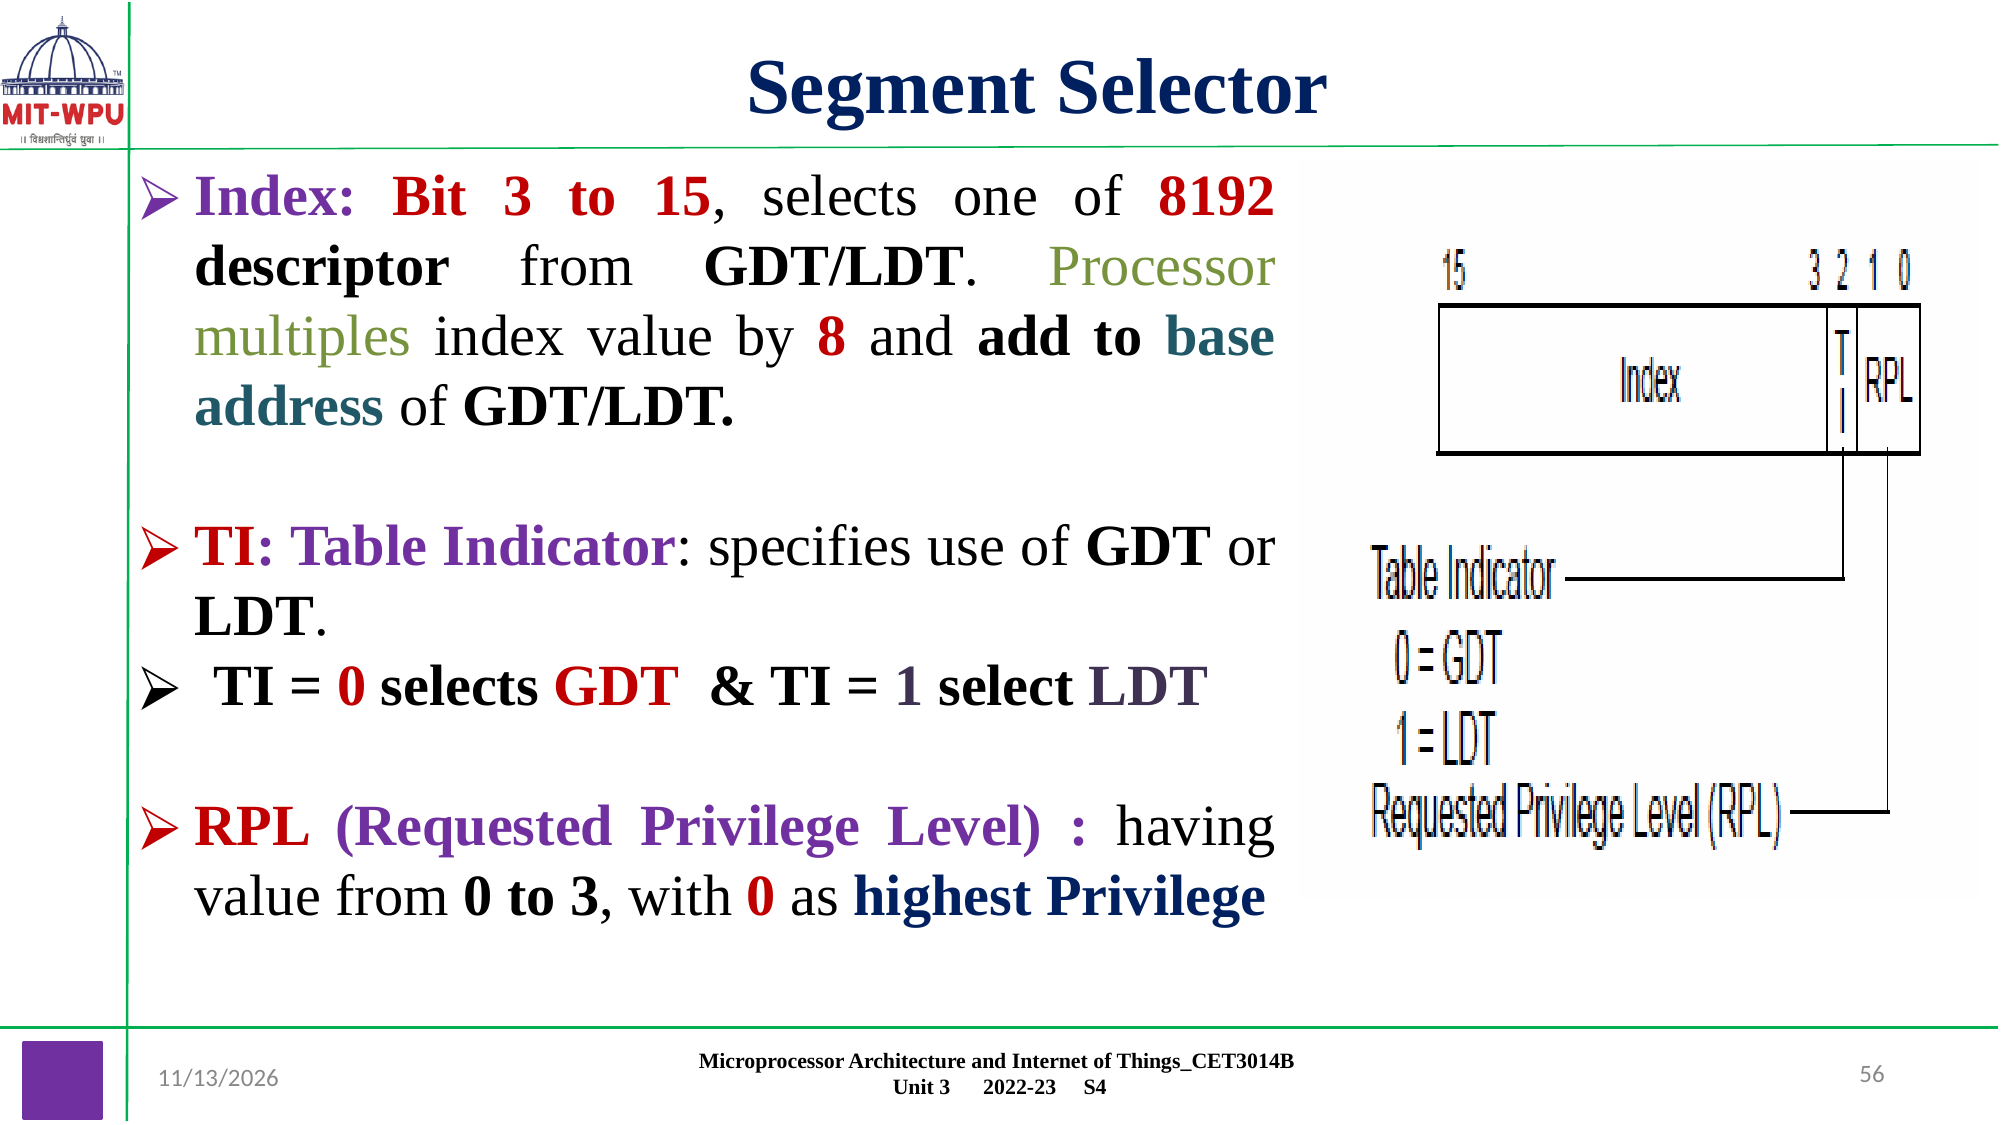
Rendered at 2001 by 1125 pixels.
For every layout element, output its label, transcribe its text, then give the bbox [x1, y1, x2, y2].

list Index: Bit 3 to 15, selects one of 8192 descriptor from GDT/LDT. Processor multiples index value by 8 and add to base address of GDT/LDT. TI: Table Indicator: specifies use of GDT or LDT. TI = 0 selects GDT & TI = 1 select LDT RPL (Requested Privilege Level) : having value from 0 to 3, with 0 as highest Privilege [138, 160, 1291, 973]
title Segment Selector [265, 30, 1829, 133]
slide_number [142, 1046, 610, 1107]
picture [0, 16, 126, 144]
text_box [23, 1042, 102, 1118]
slide_number 56 [1433, 1042, 1900, 1103]
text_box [0, 144, 121, 150]
picture [130, 16, 139, 144]
footer Microprocessor Architecture and Internet of Things_CET3014B Unit 3 2022-23 S4 [683, 1042, 1317, 1103]
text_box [126, 1, 130, 1026]
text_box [126, 1039, 130, 1122]
picture [1299, 160, 1980, 900]
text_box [135, 144, 1999, 150]
